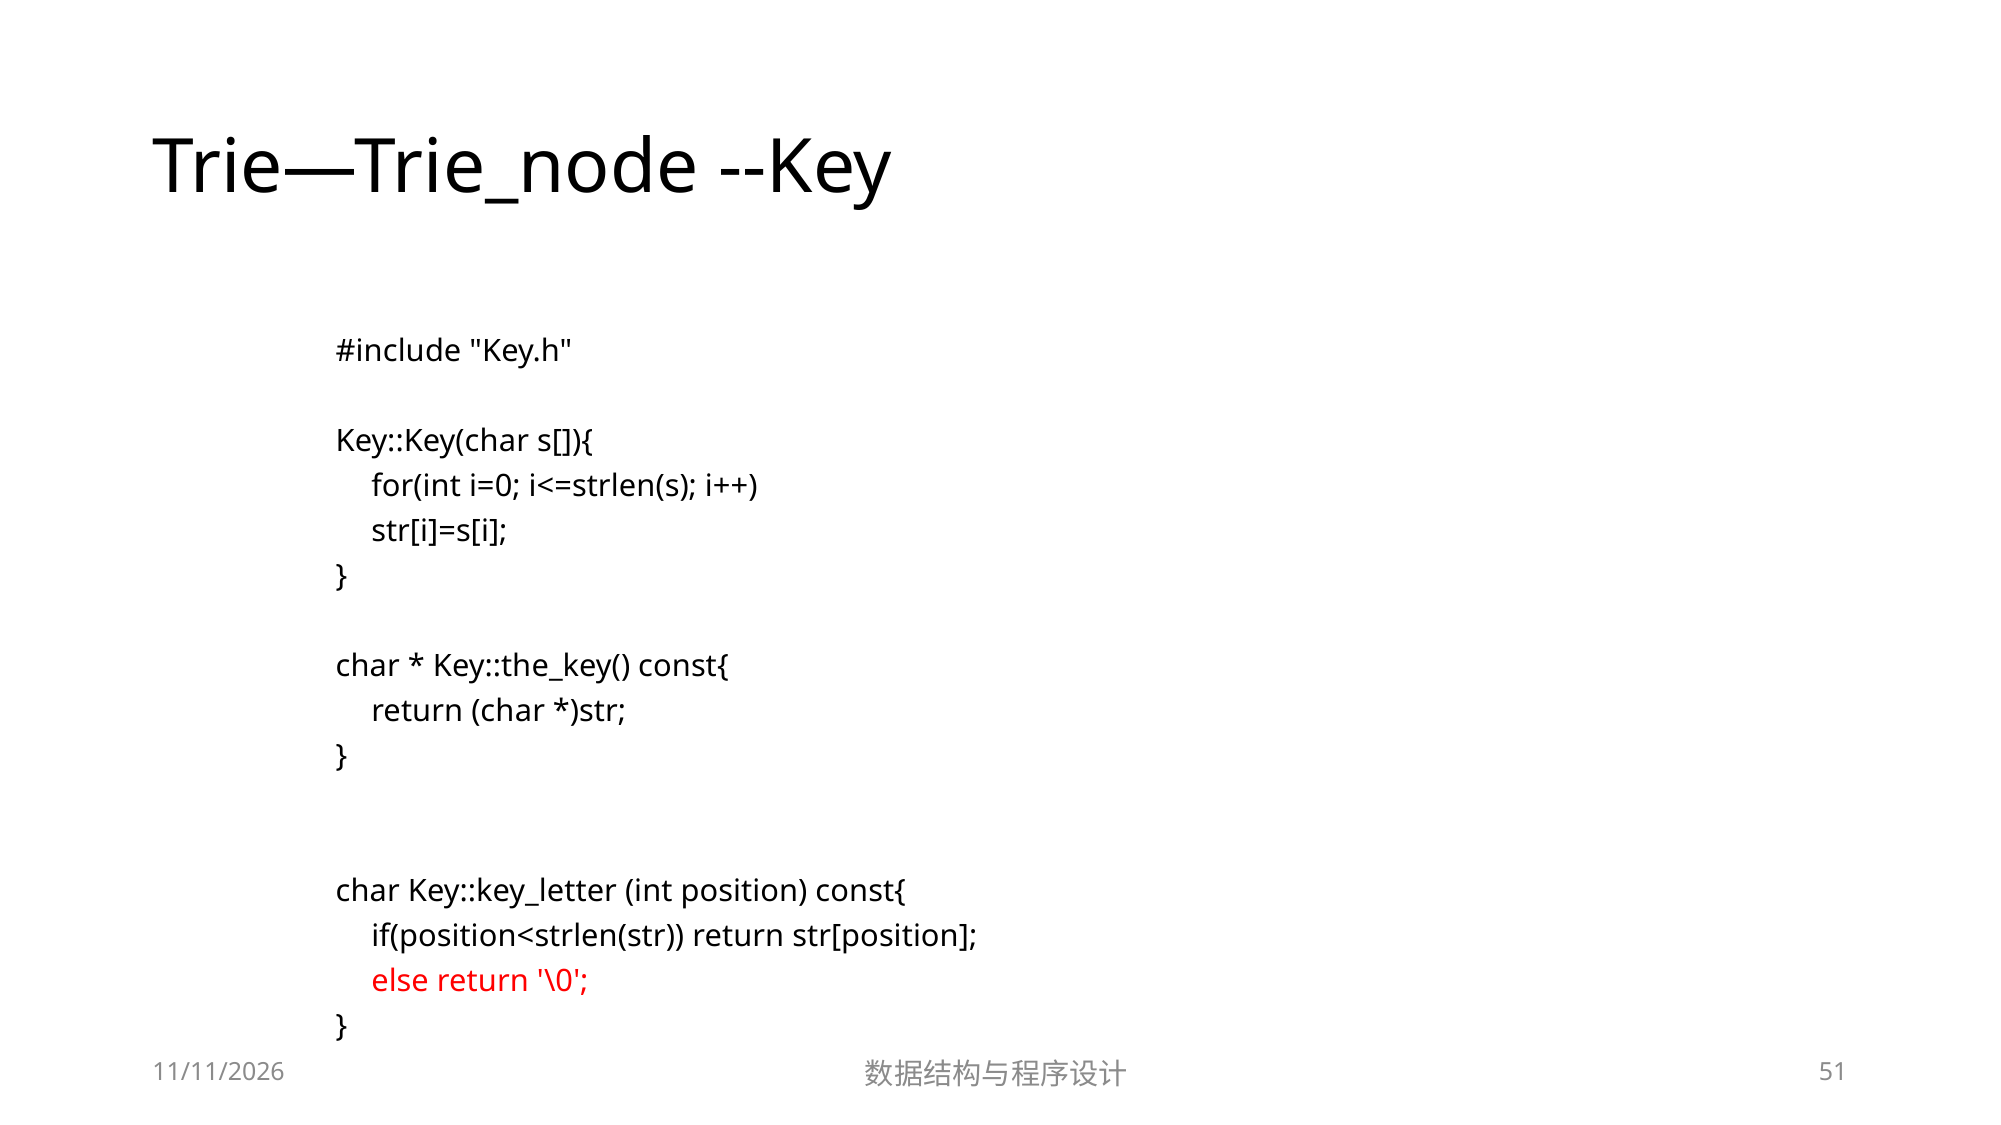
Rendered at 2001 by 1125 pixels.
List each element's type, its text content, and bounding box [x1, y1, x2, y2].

footer 数据结构与程序设计 [662, 1057, 1338, 1103]
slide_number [137, 1042, 588, 1103]
slide_number 51 [1412, 1042, 1863, 1103]
title Trie—Trie_node --Key [137, 59, 1863, 278]
list #include "Key.h" Key::Key(char s[]){ for(int i=0; i<=strlen(s); i++) str[i]=s[i]; } char * Key::the_key() const{ return (char *)str; } char Key::key_letter (int position) const{ if(position<strlen(str)) return str[position]; else return '\0'; } [320, 330, 1719, 1057]
